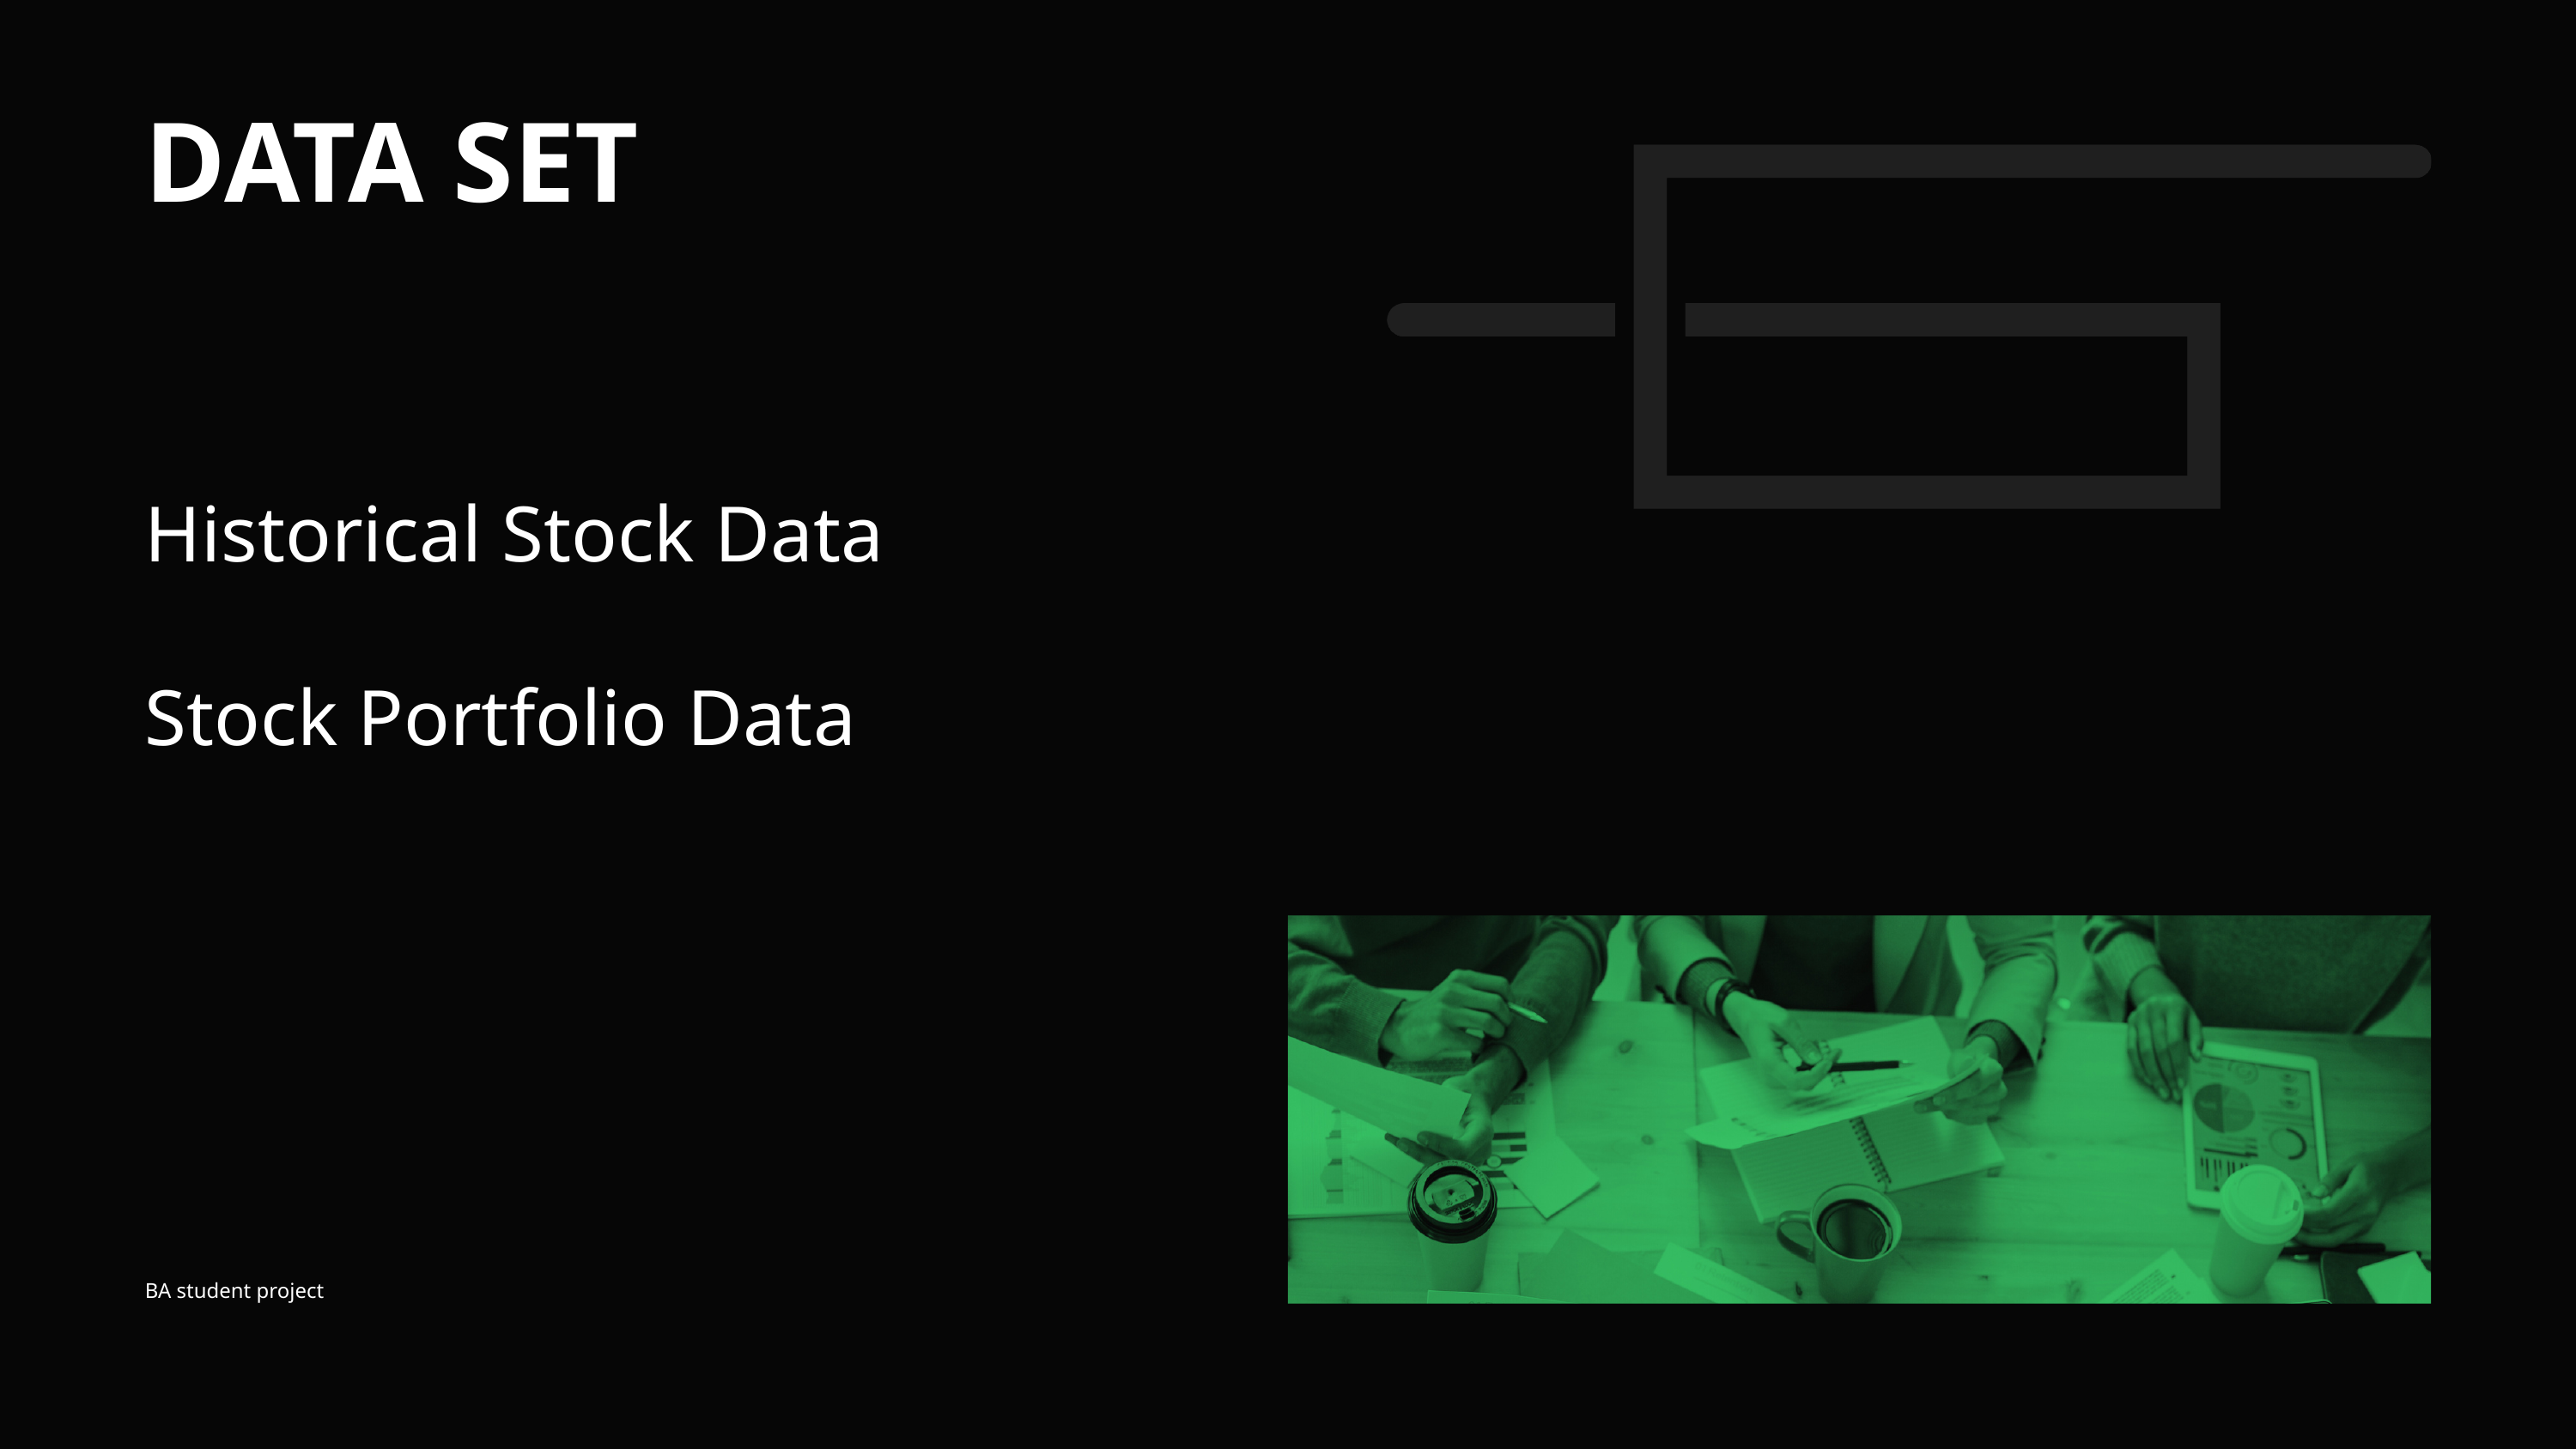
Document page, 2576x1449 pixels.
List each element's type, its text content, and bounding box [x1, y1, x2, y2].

text_box [1387, 144, 2432, 509]
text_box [1287, 915, 2432, 1304]
text_box Historical Stock Data Stock Portfolio Data [144, 486, 1194, 761]
text_box DATA SET [144, 113, 1289, 225]
text_box BA student project [144, 1278, 515, 1303]
